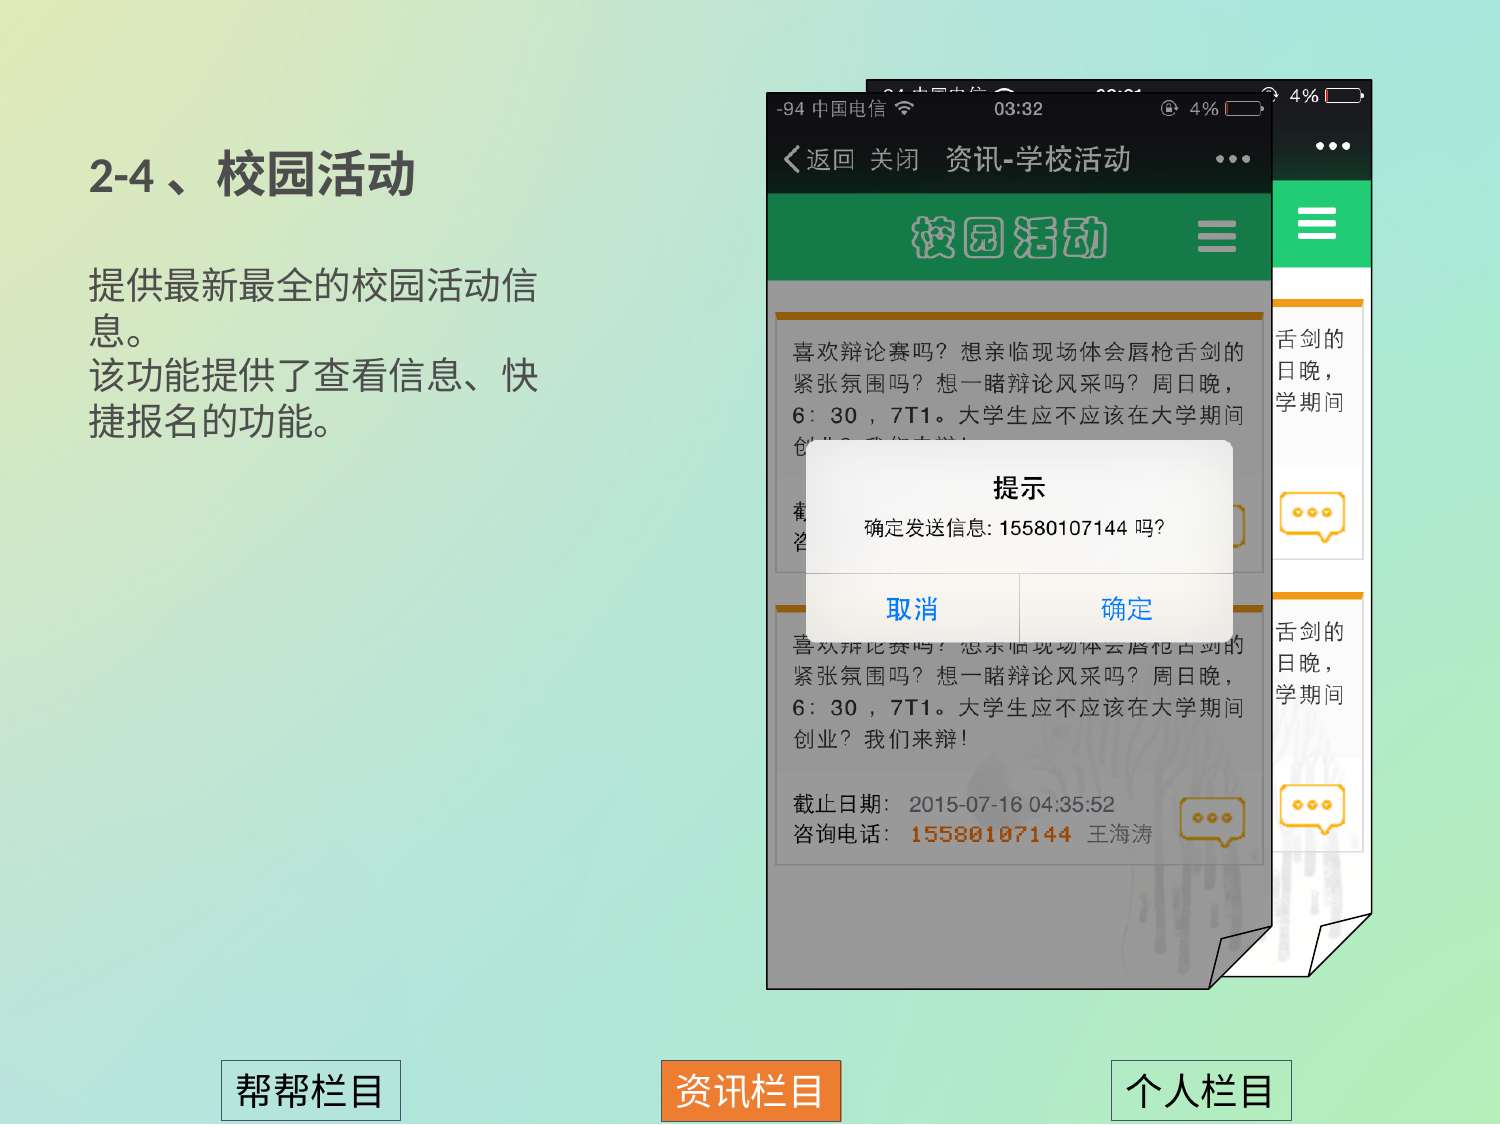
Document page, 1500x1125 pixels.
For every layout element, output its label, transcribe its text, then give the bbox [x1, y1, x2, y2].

text_box [766, 92, 1272, 990]
text_box 帮帮栏目 [220, 1060, 401, 1121]
text_box 个人栏目 [1111, 1060, 1291, 1121]
text_box 2-4、校园活动 提供最新最全的校园活动信息。 该功能提供了查看信息、快捷报名的功能。 [73, 135, 574, 450]
text_box 资讯栏目 [660, 1060, 841, 1122]
picture [0, 0, 1500, 1124]
text_box [866, 79, 1372, 977]
